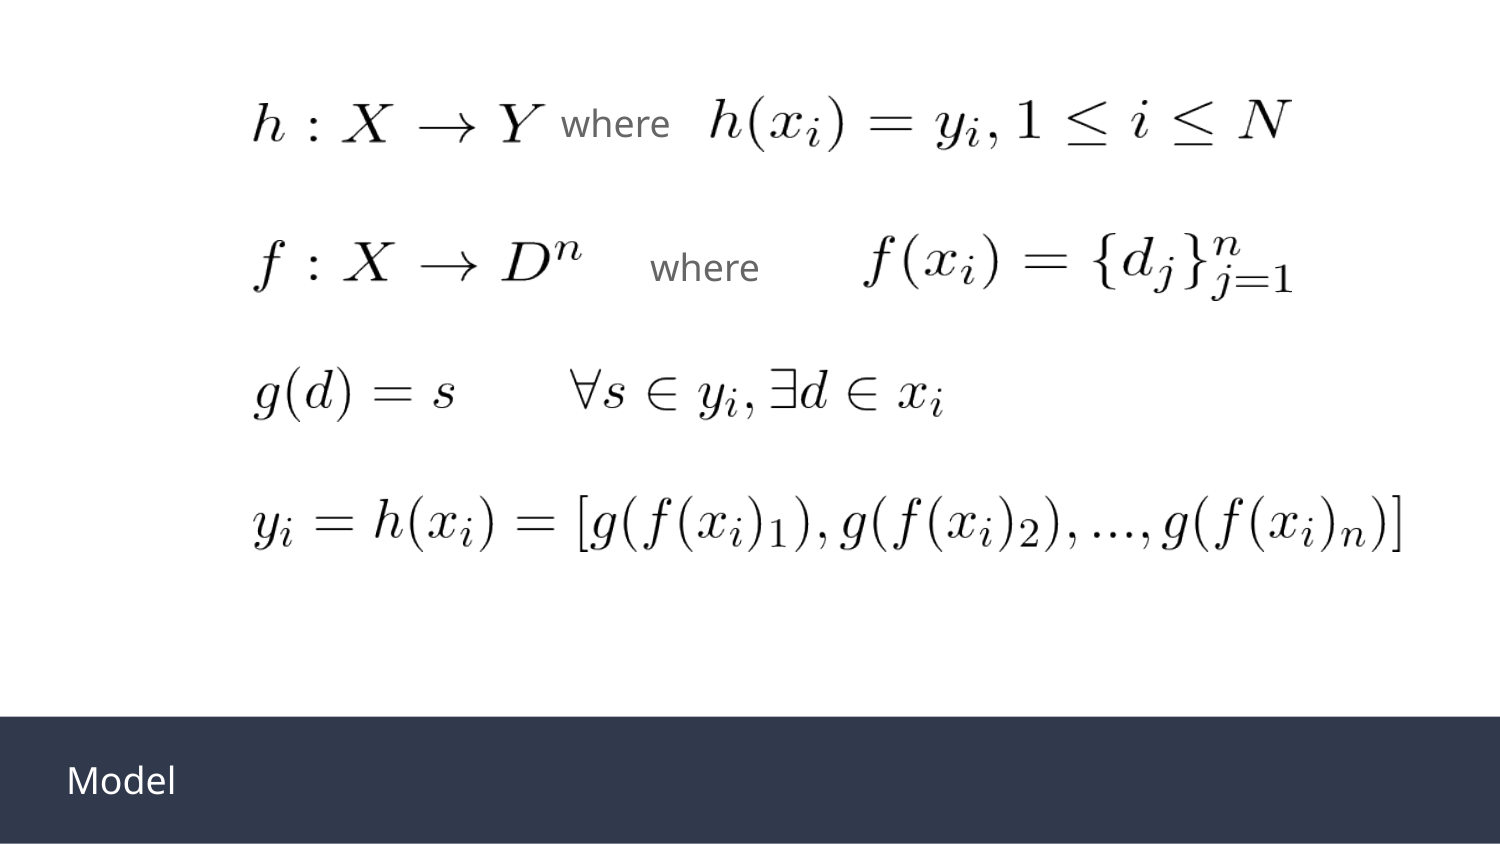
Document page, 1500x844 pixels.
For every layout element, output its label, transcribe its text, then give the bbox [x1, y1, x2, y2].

picture [253, 240, 583, 294]
picture [253, 494, 1401, 552]
list where [545, 85, 722, 161]
picture [863, 233, 1292, 301]
list Model [51, 741, 1361, 818]
picture [710, 95, 1292, 152]
picture [253, 365, 943, 423]
list where [635, 229, 811, 305]
picture [253, 103, 547, 144]
